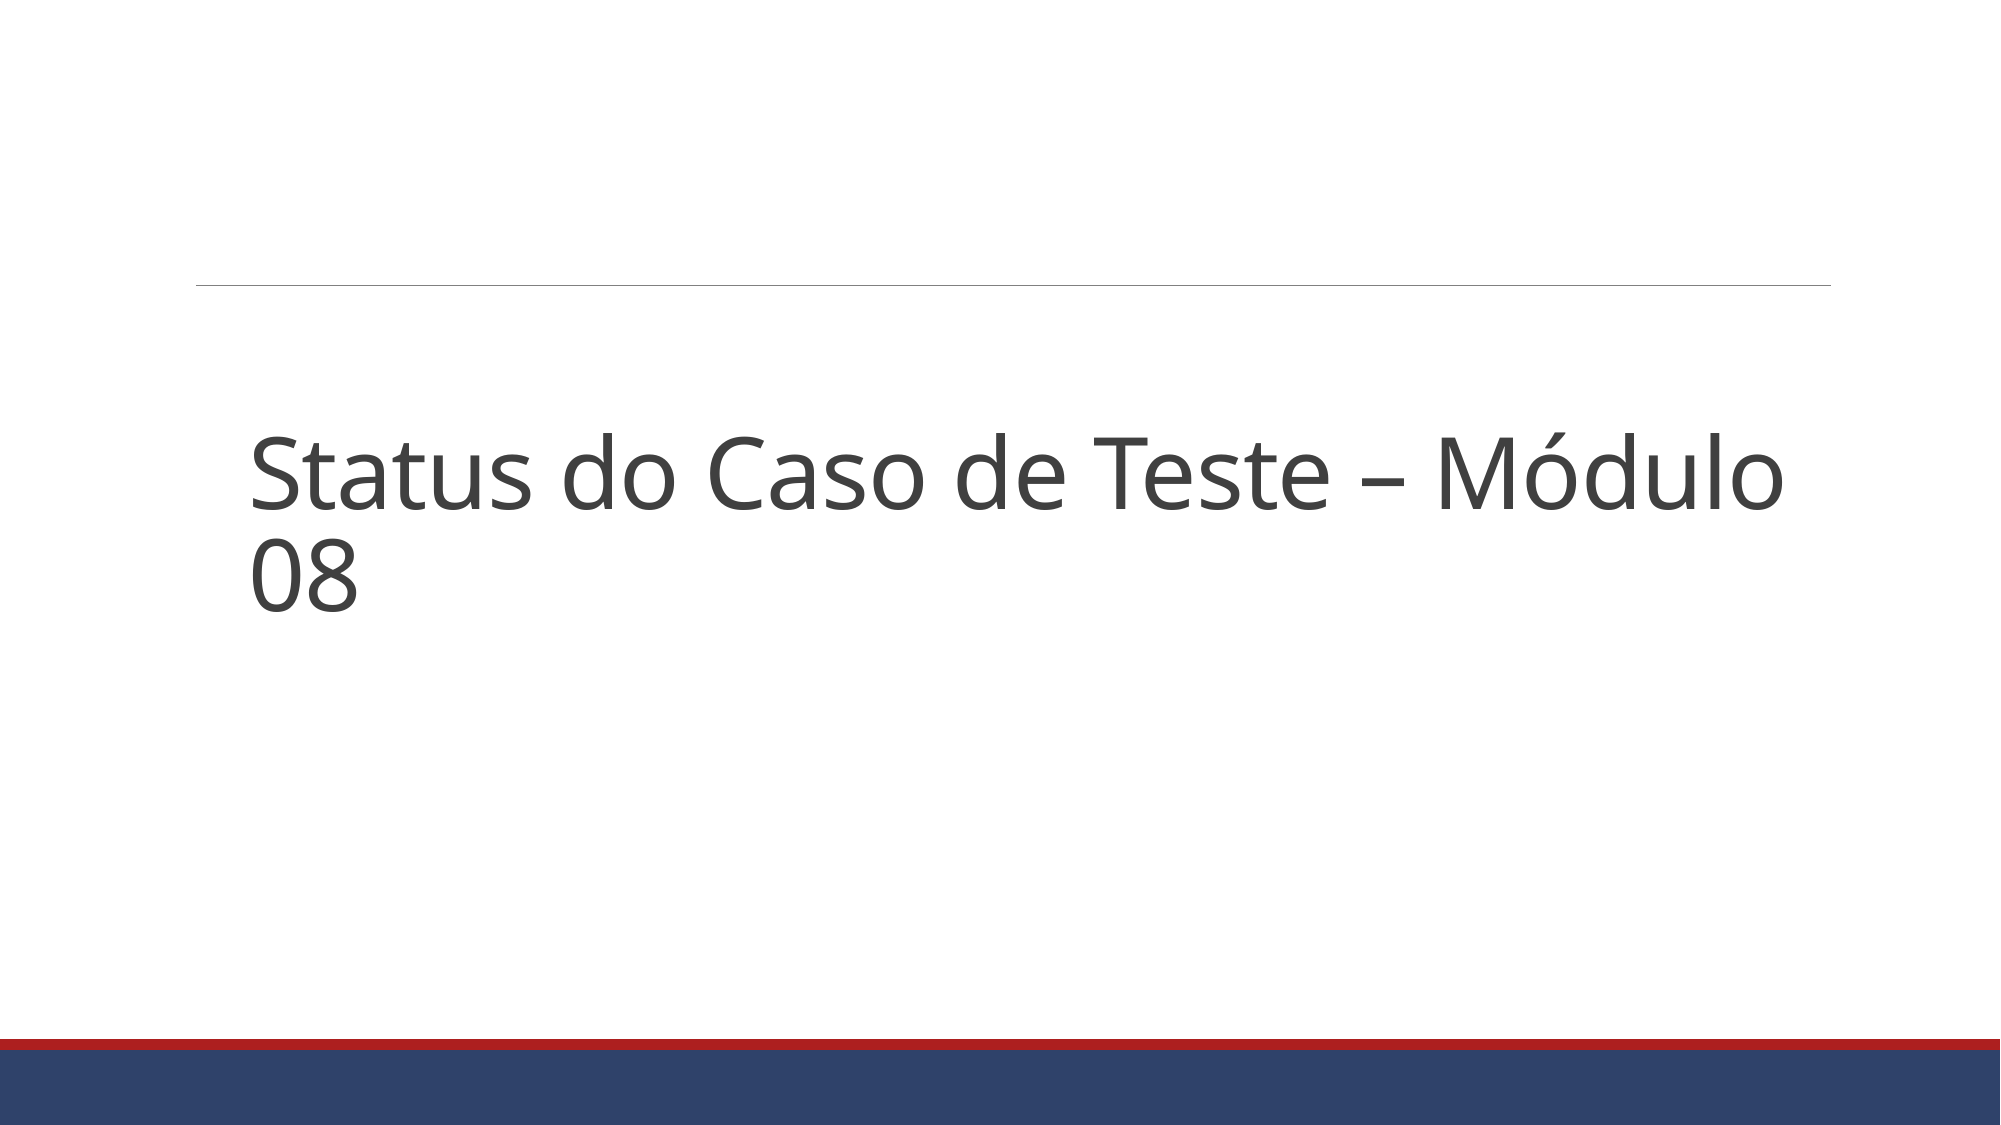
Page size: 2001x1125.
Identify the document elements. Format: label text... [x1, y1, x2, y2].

title Status do Caso de Teste – Módulo 08 [233, 401, 1884, 640]
